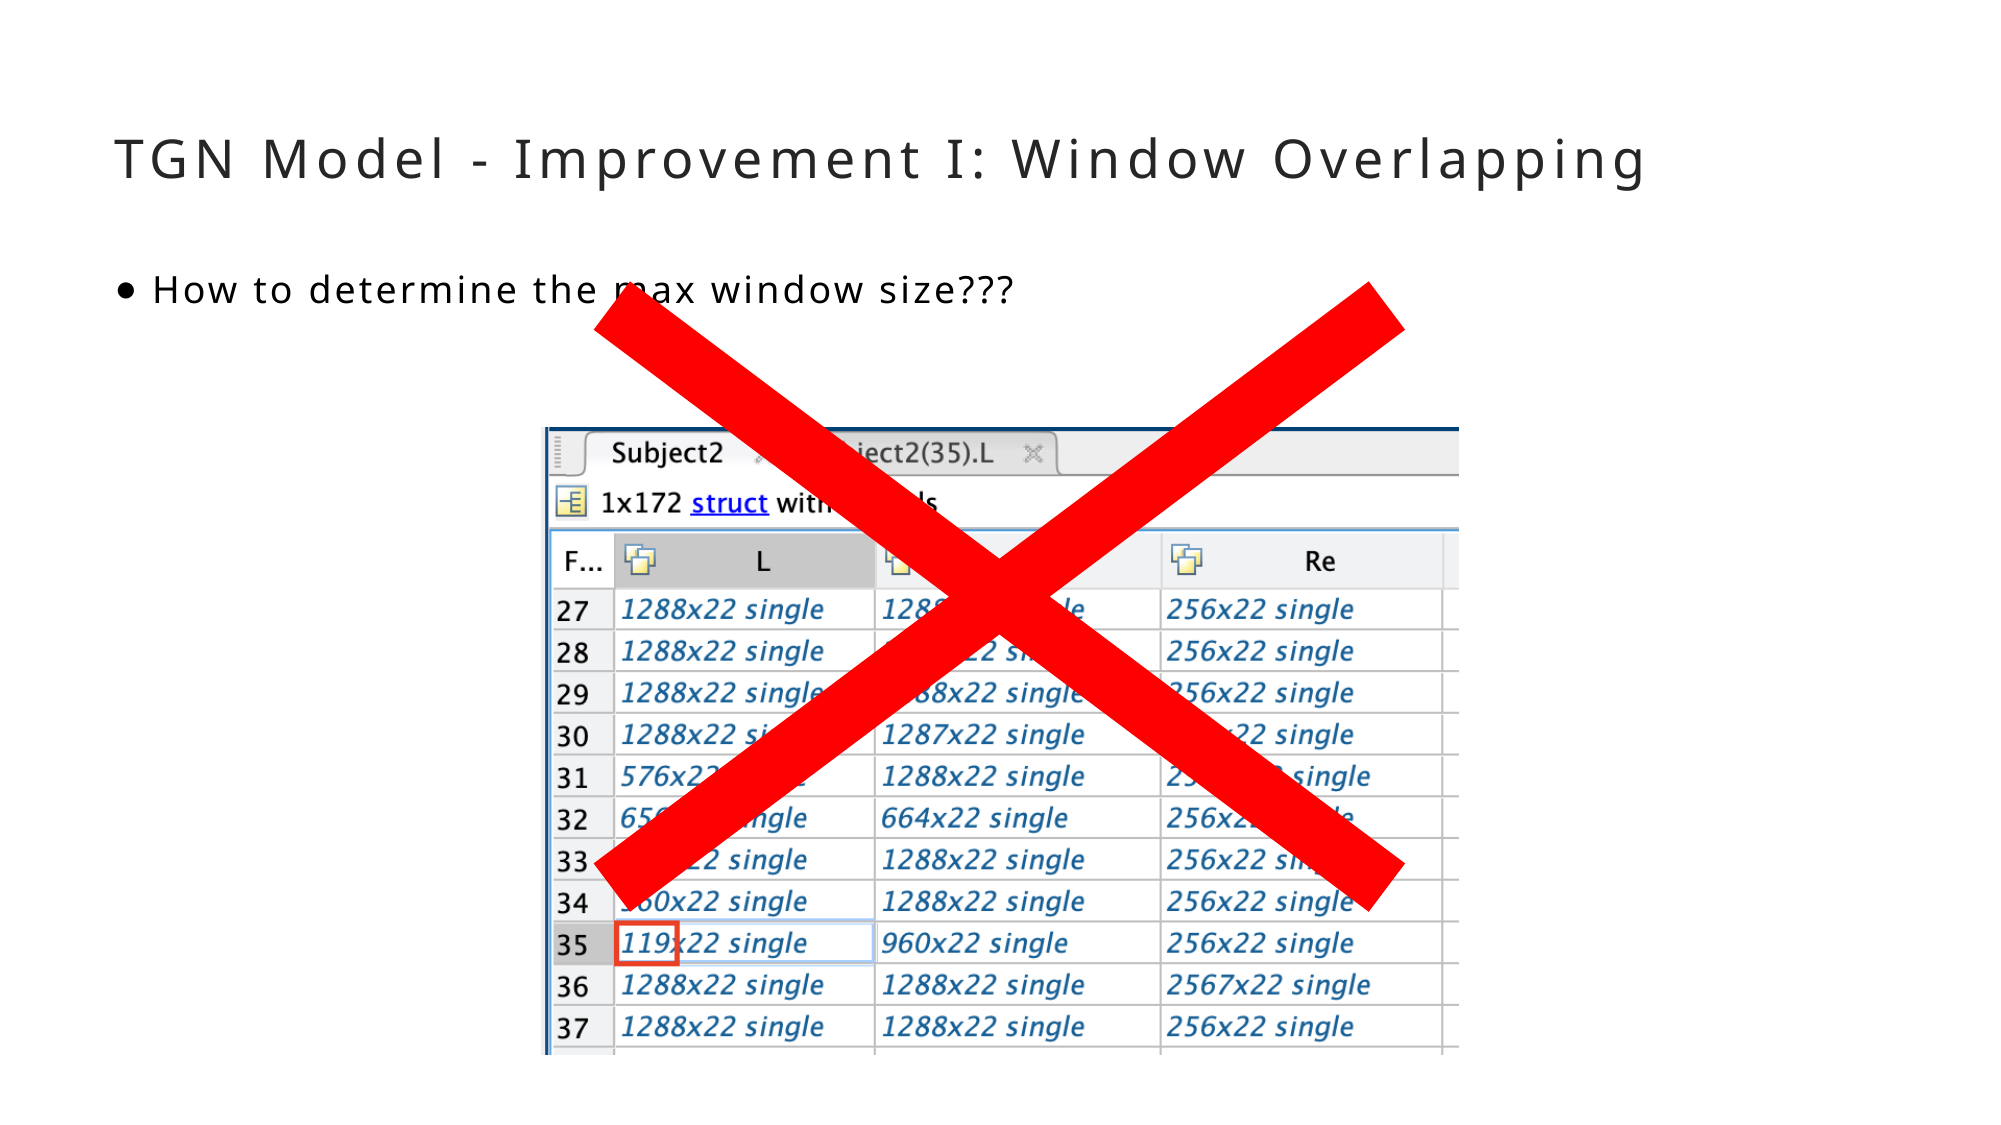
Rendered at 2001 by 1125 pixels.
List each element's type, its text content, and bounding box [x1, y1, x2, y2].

title TGN Model - Improvement I: Window Overlapping [99, 99, 1900, 216]
text_box [593, 281, 824, 427]
text_box [1174, 281, 1406, 427]
picture [541, 427, 1459, 1056]
